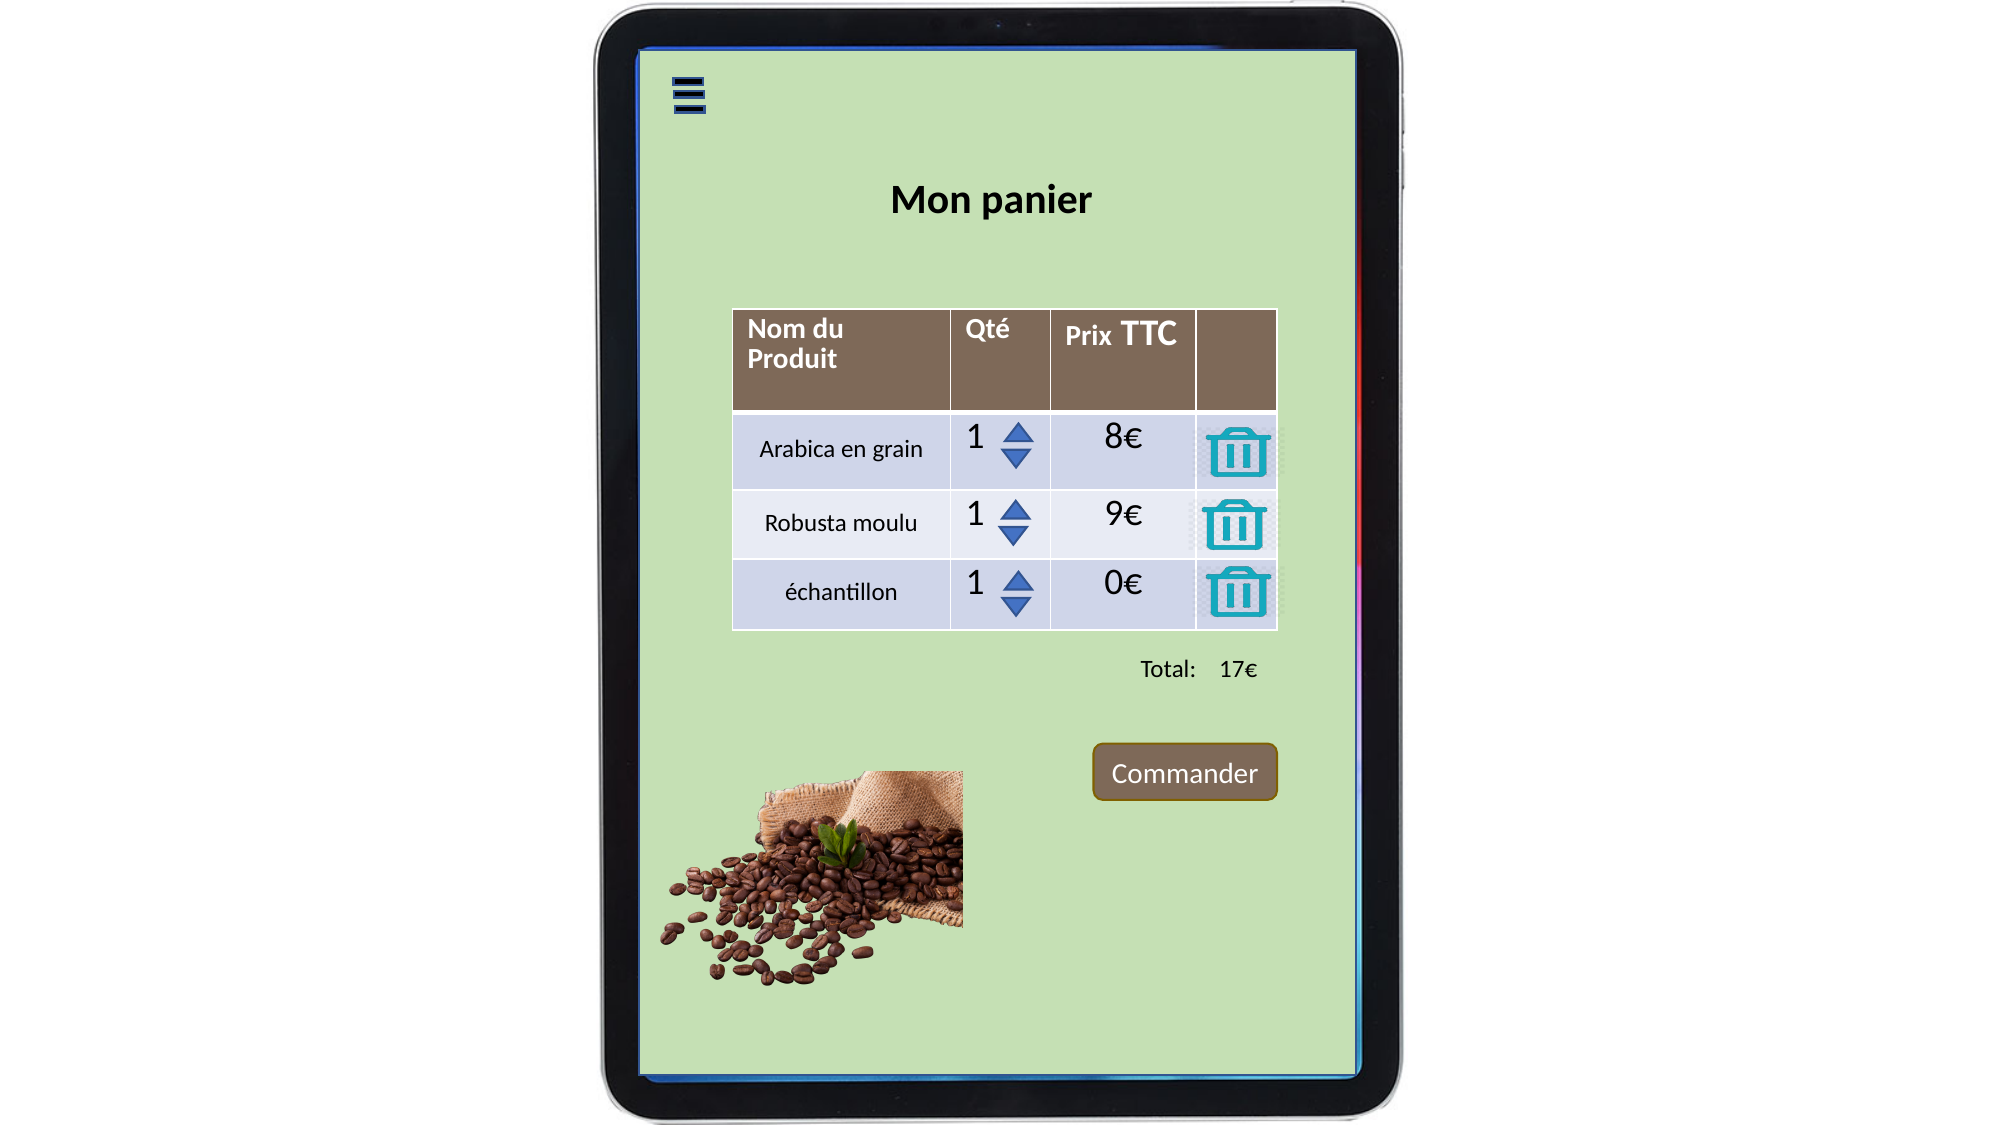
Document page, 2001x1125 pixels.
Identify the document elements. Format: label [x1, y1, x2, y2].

picture [437, 0, 1563, 1125]
